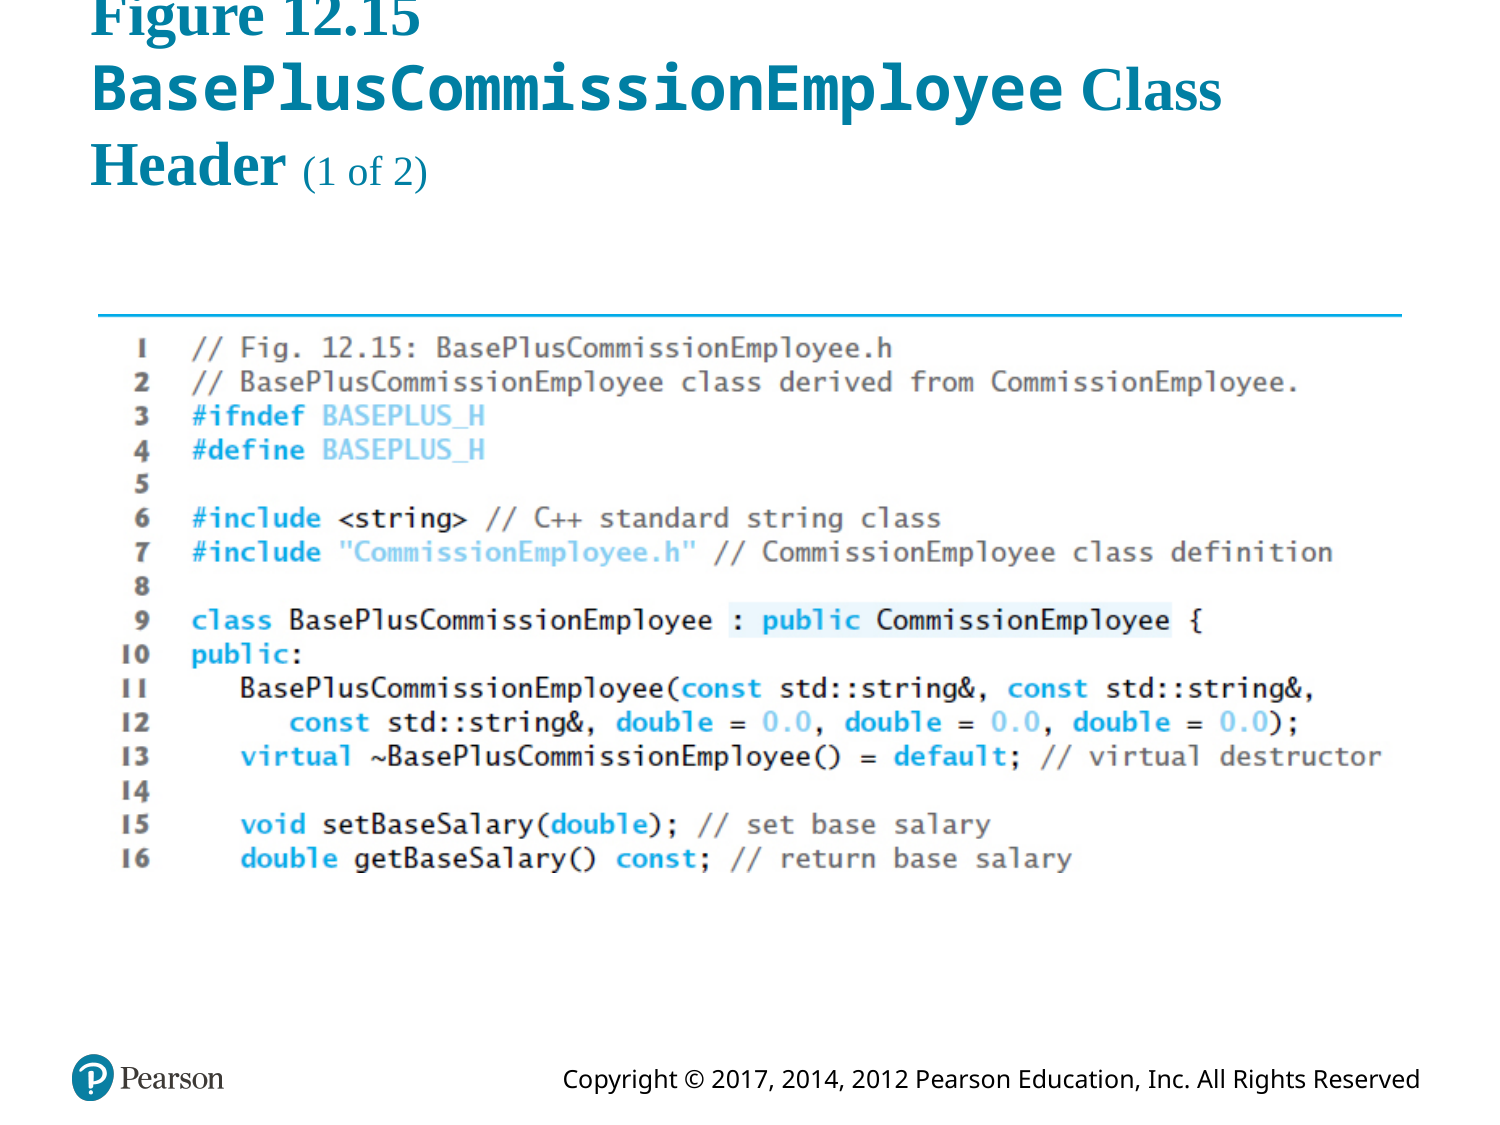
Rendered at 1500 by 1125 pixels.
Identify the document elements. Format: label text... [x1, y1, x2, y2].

picture [72, 1087, 83, 1101]
title Figure 12.15 BasePlusCommissionEmployee Class Header (1 of 2) [75, 0, 1425, 213]
picture [97, 317, 1403, 873]
picture [98, 1054, 224, 1101]
picture [72, 1054, 88, 1070]
picture [80, 1063, 106, 1088]
